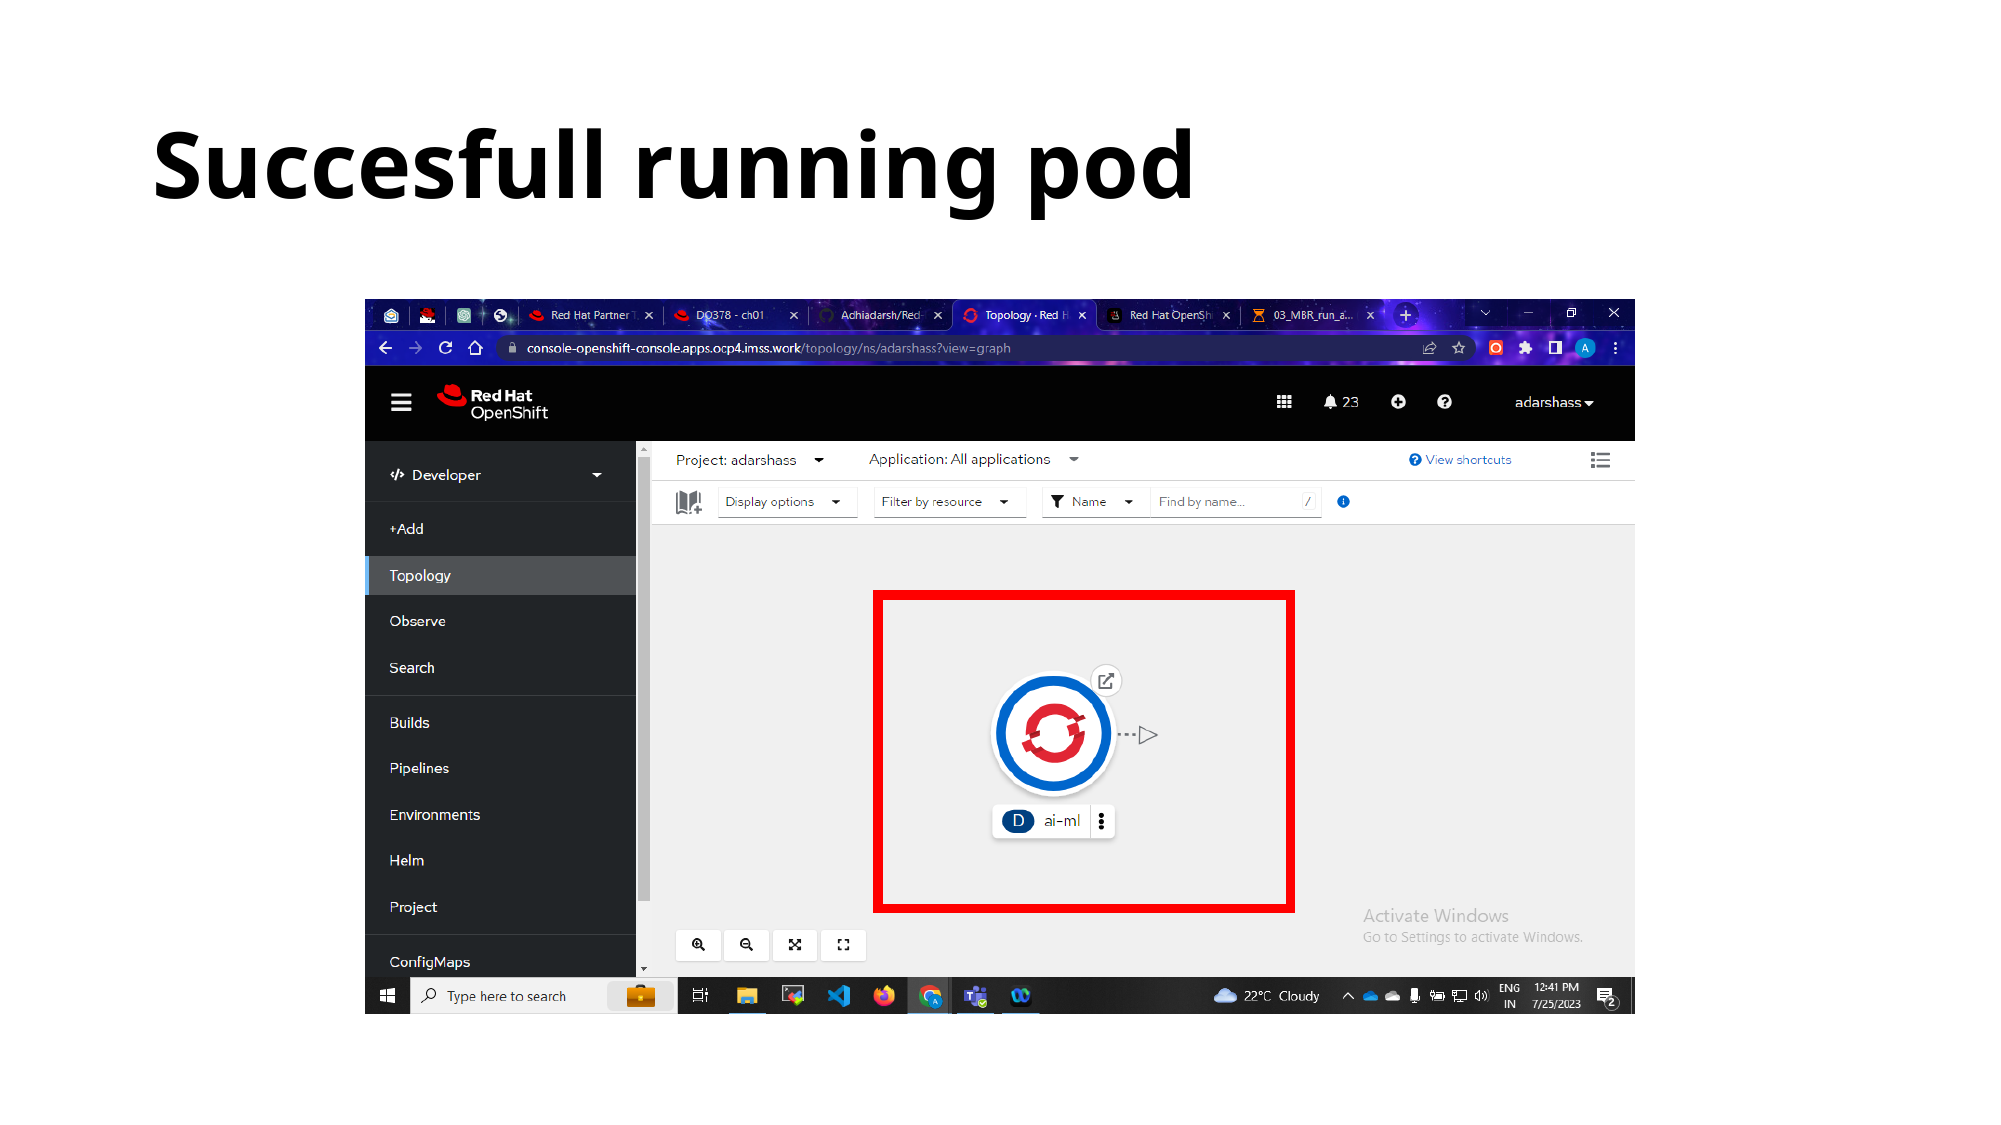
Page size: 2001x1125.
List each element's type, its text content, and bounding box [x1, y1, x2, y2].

title Succesfull running pod [137, 59, 1863, 278]
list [365, 299, 1635, 1014]
